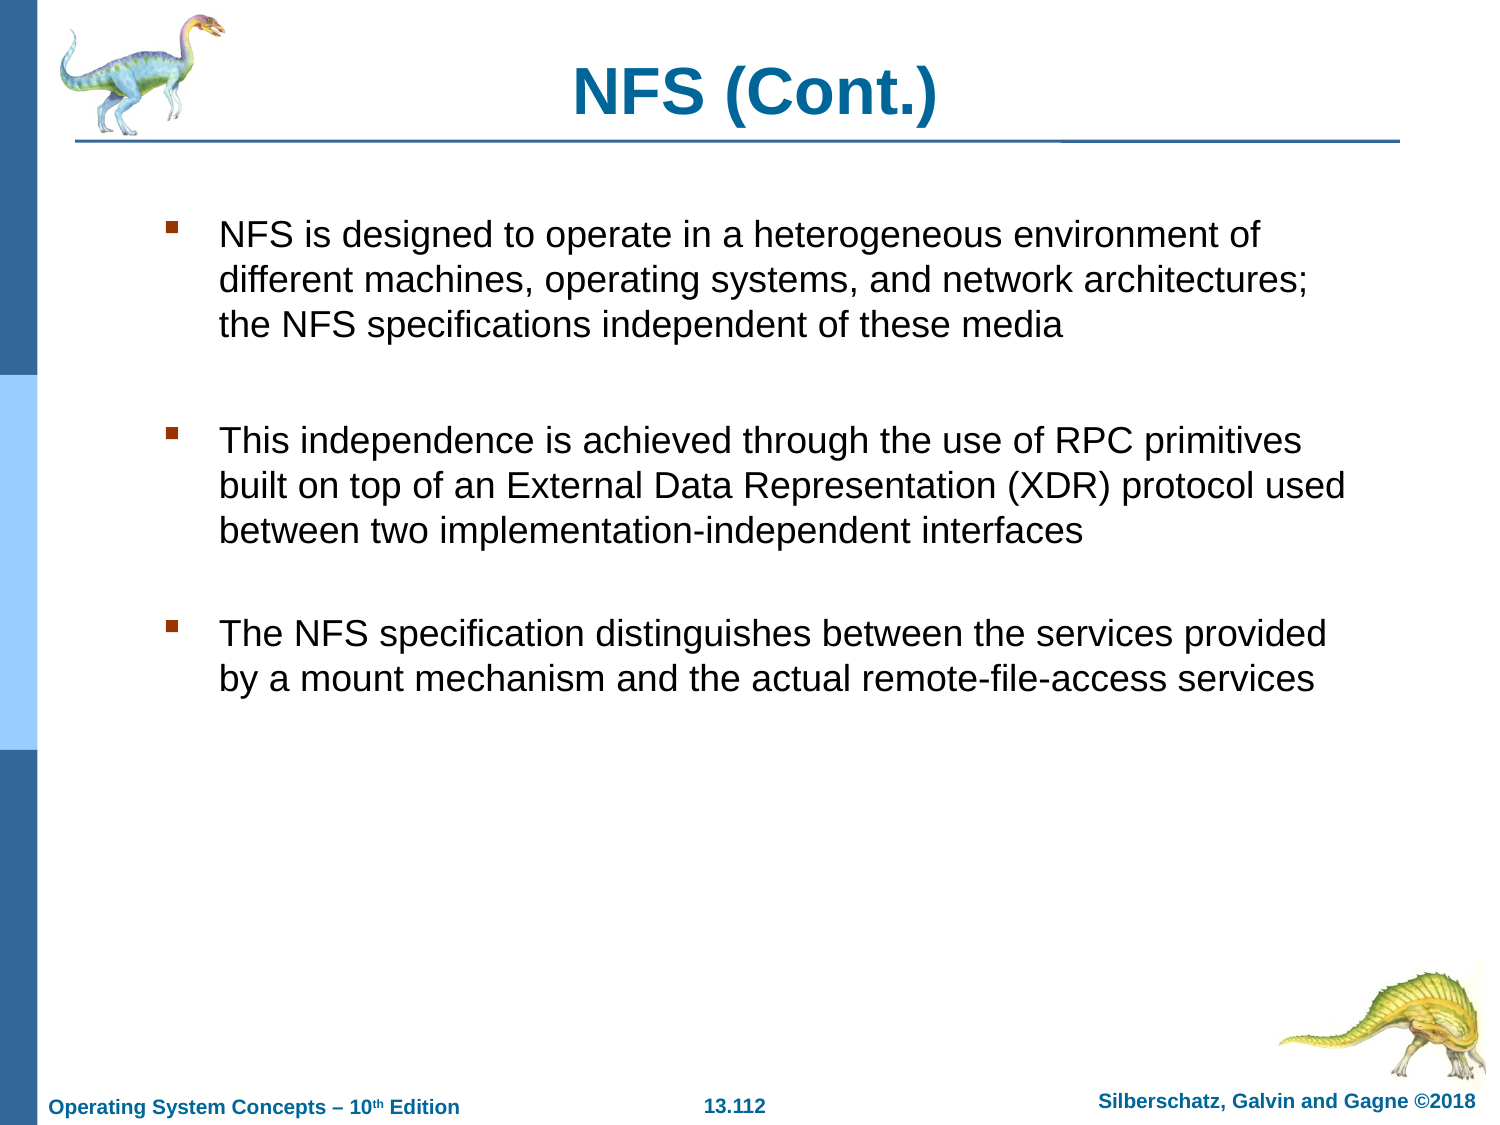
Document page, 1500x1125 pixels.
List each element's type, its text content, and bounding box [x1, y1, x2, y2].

picture [1275, 959, 1486, 1090]
title NFS (Cont.) [81, 40, 1432, 136]
picture [46, 0, 243, 149]
list NFS is designed to operate in a heterogeneous environment of different machines, operating systems, and network architectures; the NFS specifications independent of these media This independence is achieved through the use of RPC primitives built on top of an External Data Representation (XDR) protocol used between two implementation-independent interfaces The NFS specification distinguishes between the services provided by a mount mechanism and the actual remote-file-access services [147, 202, 1386, 946]
